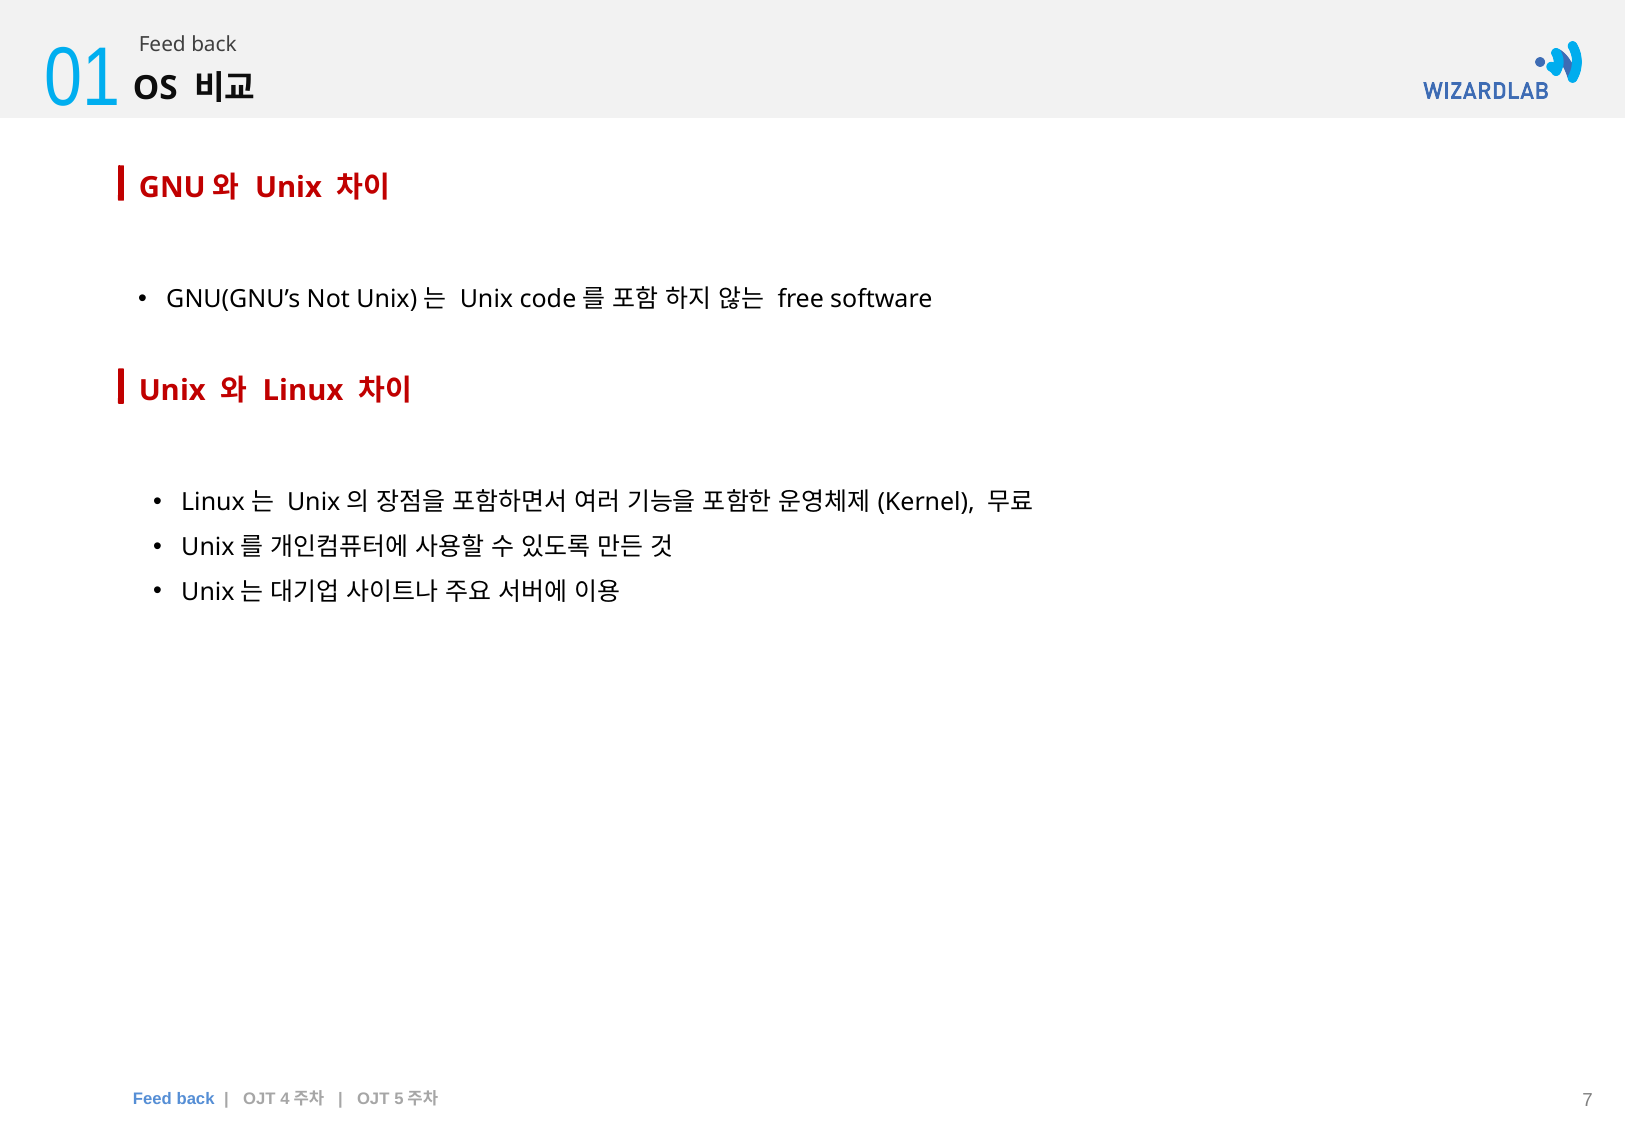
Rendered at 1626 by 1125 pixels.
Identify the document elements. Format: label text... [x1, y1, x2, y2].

text_box Feed back | OJT 4주차 | OJT 5주차 [118, 1080, 1625, 1116]
picture [1577, 72, 1582, 83]
picture [1423, 41, 1571, 99]
text_box Linux는 Unix의 장점을 포함하면서 여러 기능을 포함한 운영체제(Kernel), 무료 Unix를 개인컴퓨터에 사용할 수 있도록 만든 것 Unix는 대기업 사이트나 주요 서버에 이용 [138, 463, 1049, 613]
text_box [29, 11, 1005, 134]
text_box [117, 368, 597, 413]
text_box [117, 165, 597, 210]
picture [1576, 41, 1582, 52]
text_box GNU(GNU’s Not Unix)는 Unix code를 포함 하지 않는 free software [123, 260, 948, 320]
